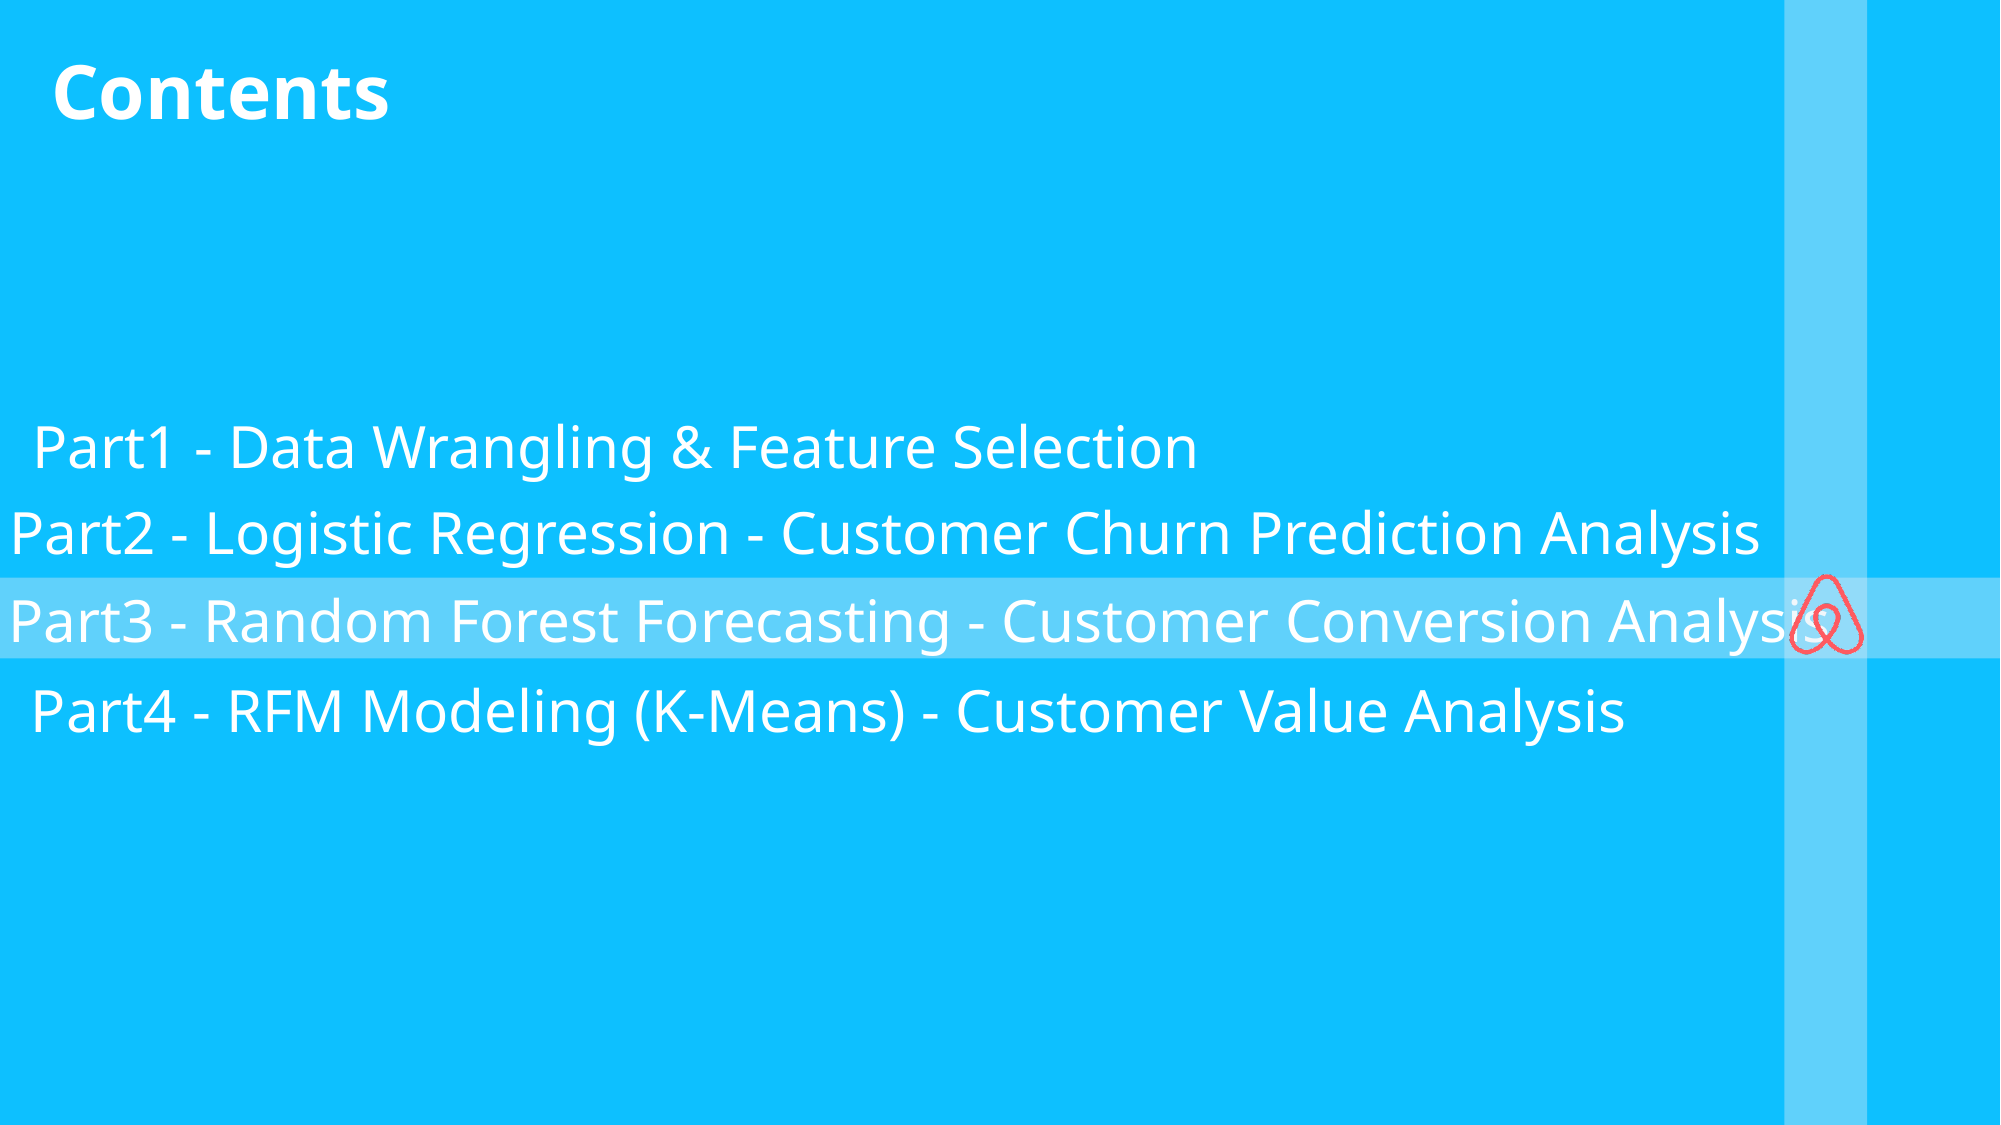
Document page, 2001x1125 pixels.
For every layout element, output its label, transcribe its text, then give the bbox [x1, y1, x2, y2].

text_box Part1 - Data Wrangling & Feature Selection [17, 403, 1215, 488]
picture [1787, 572, 1865, 655]
text_box Part3 - Random Forest Forecasting - Customer Conversion Analysis [0, 576, 1784, 662]
text_box [1868, 577, 2000, 659]
text_box Part2 - Logistic Regression - Customer Churn Prediction Analysis [0, 488, 1777, 576]
text_box Contents [36, 37, 406, 143]
text_box Part4 - RFM Modeling (K-Means) - Customer Value Analysis [16, 667, 1642, 752]
text_box [1784, 0, 1868, 1125]
